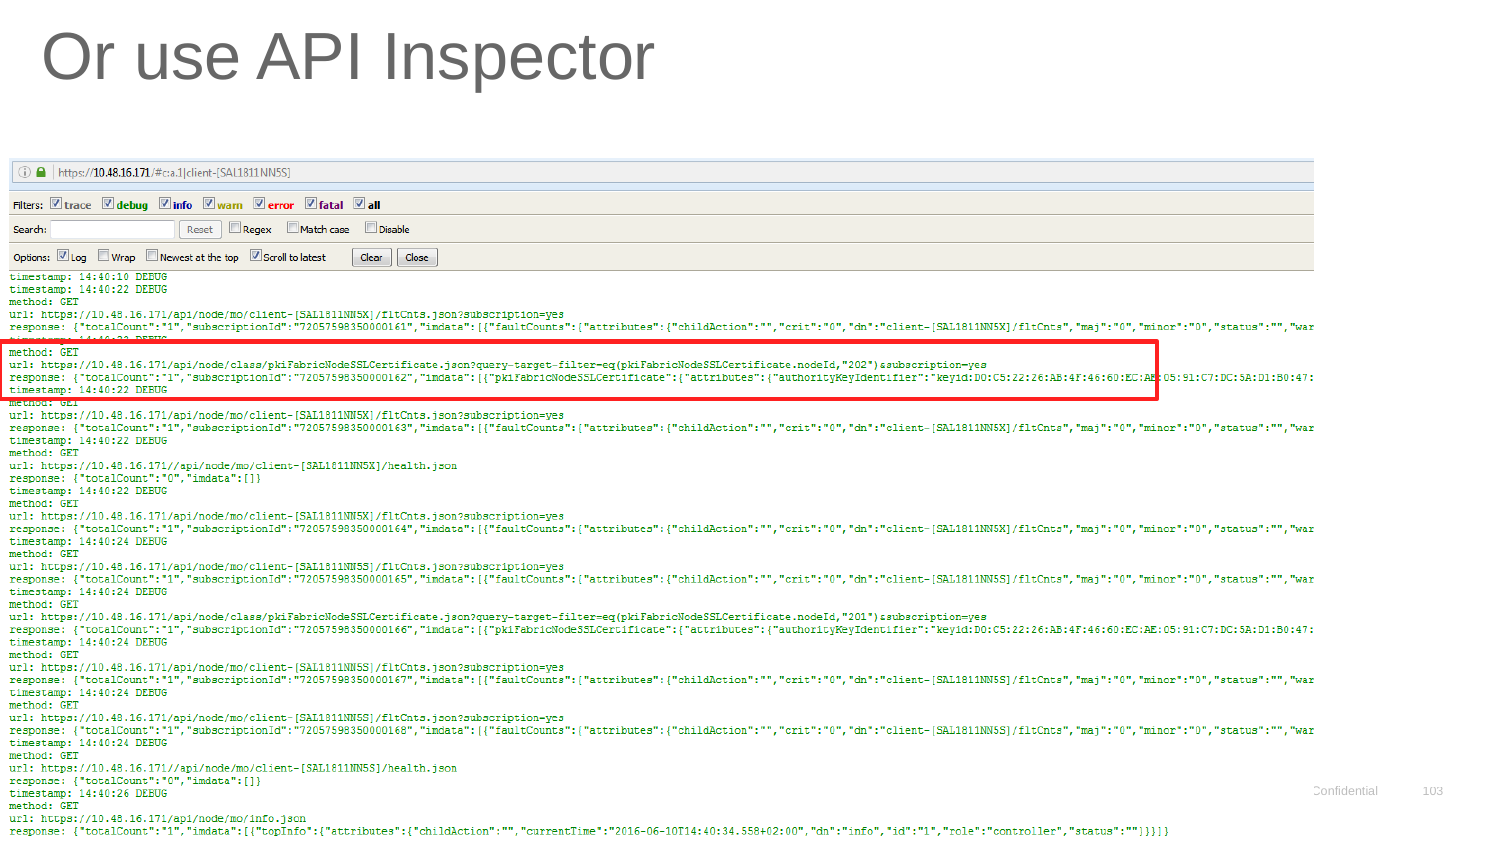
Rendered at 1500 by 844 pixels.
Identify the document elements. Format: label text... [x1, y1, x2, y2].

text_box [0, 339, 4, 401]
title Or use API Inspector [26, 0, 1396, 121]
picture [9, 157, 1314, 844]
